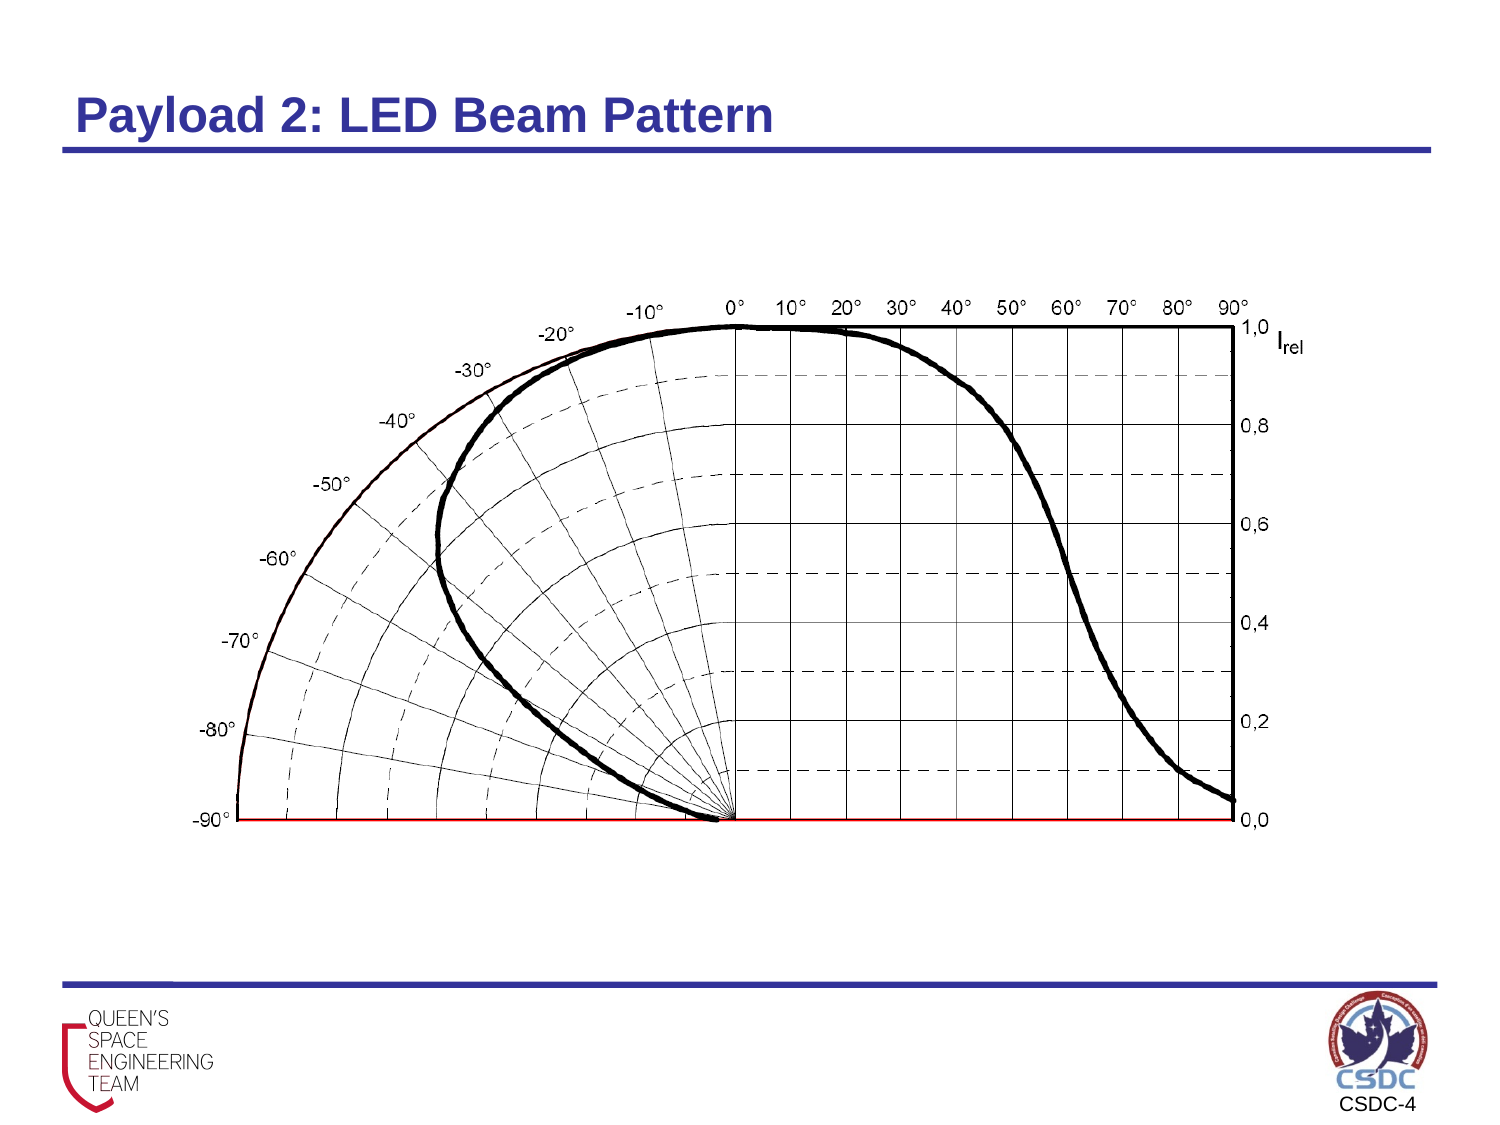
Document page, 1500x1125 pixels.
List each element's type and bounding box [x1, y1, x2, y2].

picture [191, 290, 1306, 832]
picture [1325, 988, 1430, 1093]
title [72, 65, 1425, 160]
picture [62, 1007, 214, 1113]
